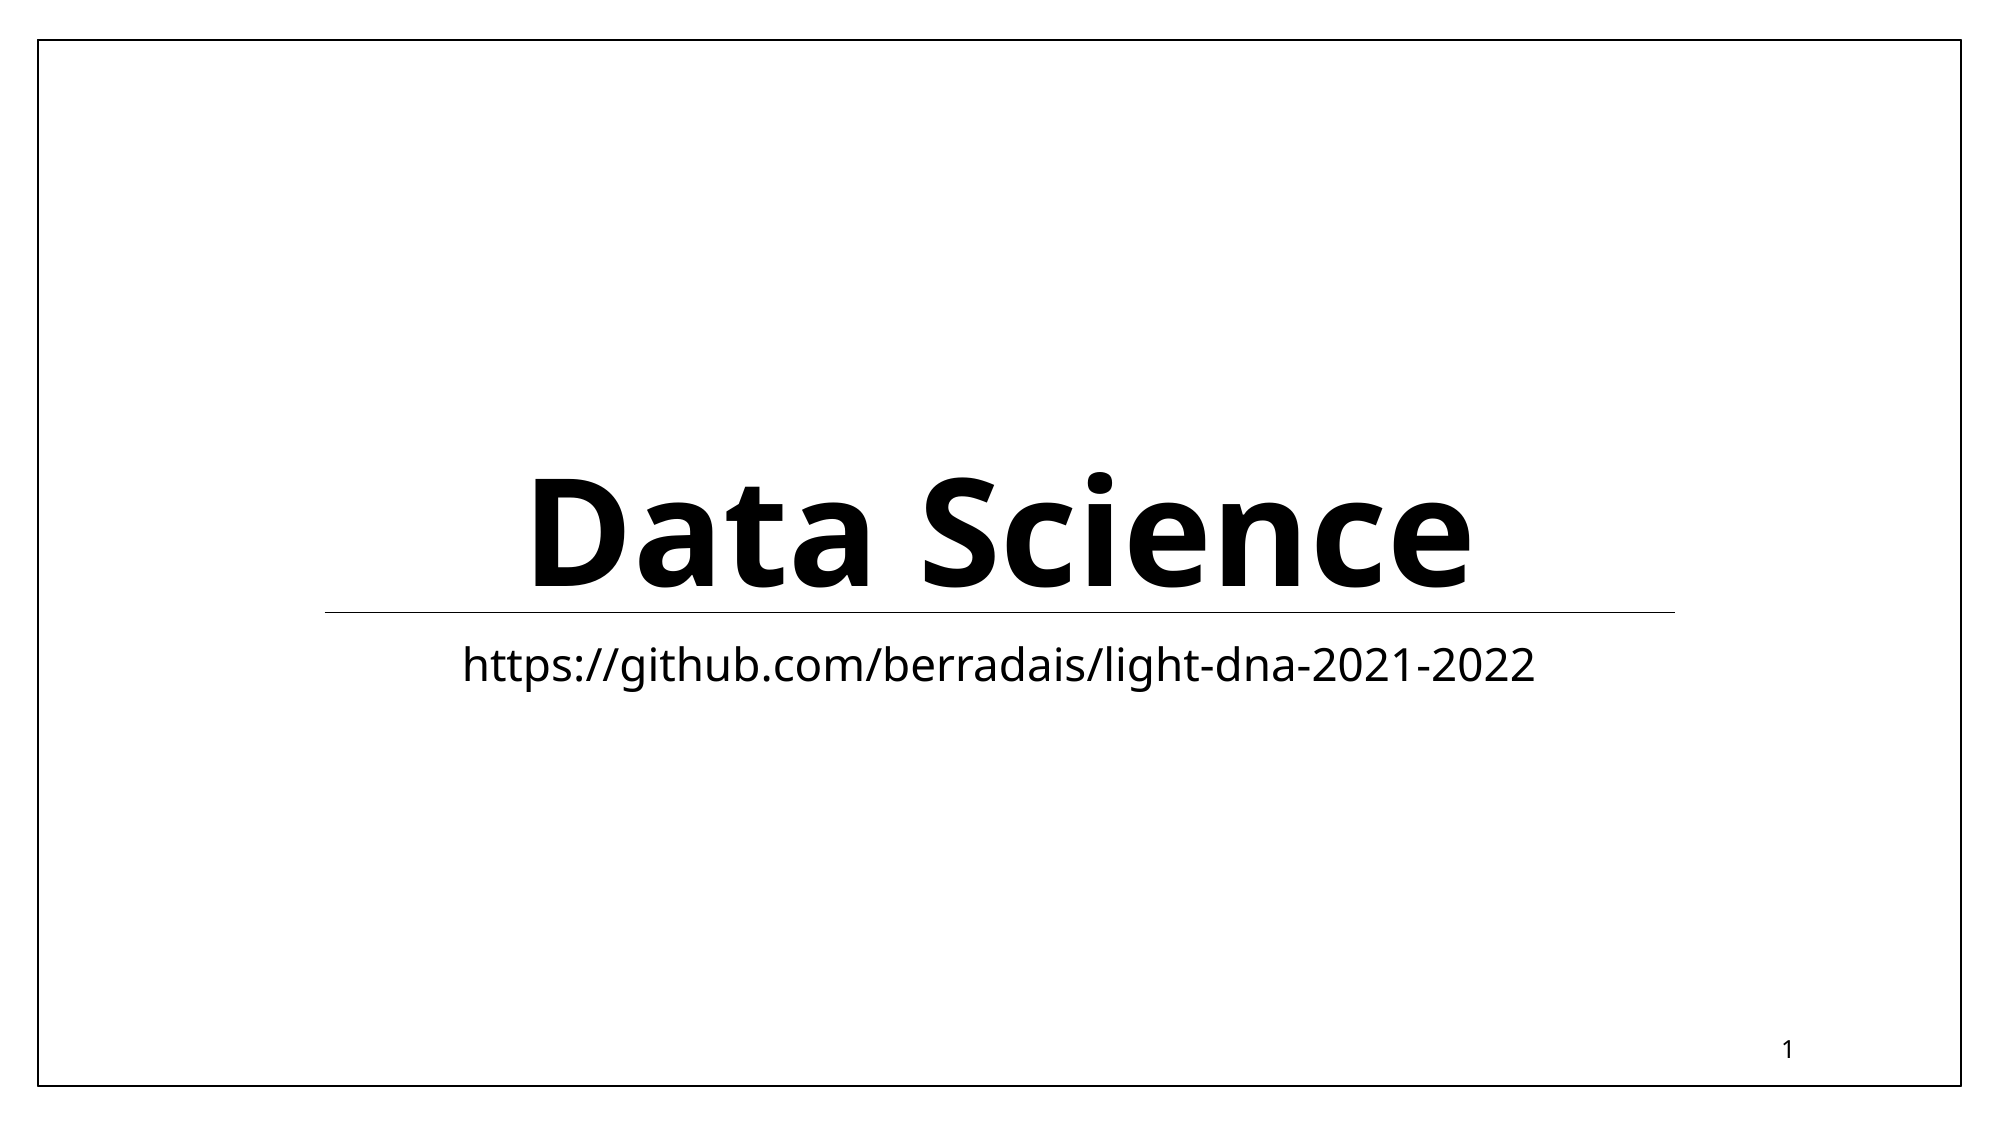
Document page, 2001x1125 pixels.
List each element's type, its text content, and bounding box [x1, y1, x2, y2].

title Data Science [182, 144, 1818, 625]
slide_number 1 [1530, 1020, 1811, 1081]
subtitle https://github.com/berradais/light-dna-2021-2022 [280, 634, 1719, 863]
